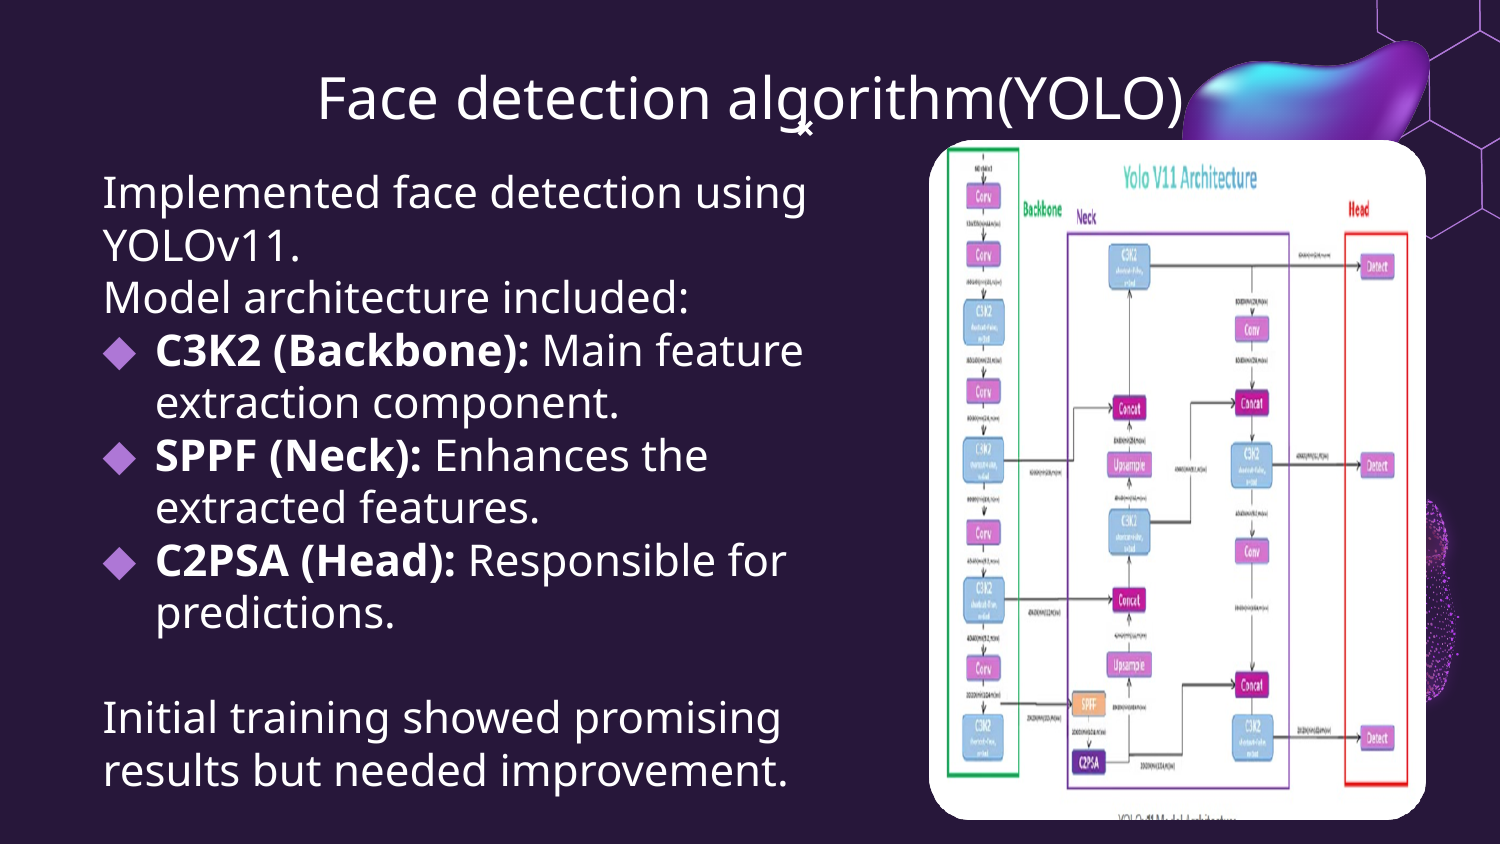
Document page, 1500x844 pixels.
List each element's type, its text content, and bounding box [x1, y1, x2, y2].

title Face detection algorithm(YOLO) [118, 46, 1172, 141]
list Implemented face detection using YOLOv11. Model architecture included: C3K2 (Backbone): Main feature extraction component. SPPF (Neck): Enhances the extracted features. C2PSA (Head): Responsible for predictions. Initial training showed promising results but needed improvement. [64, 149, 869, 810]
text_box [798, 121, 812, 135]
picture [929, 0, 1470, 820]
